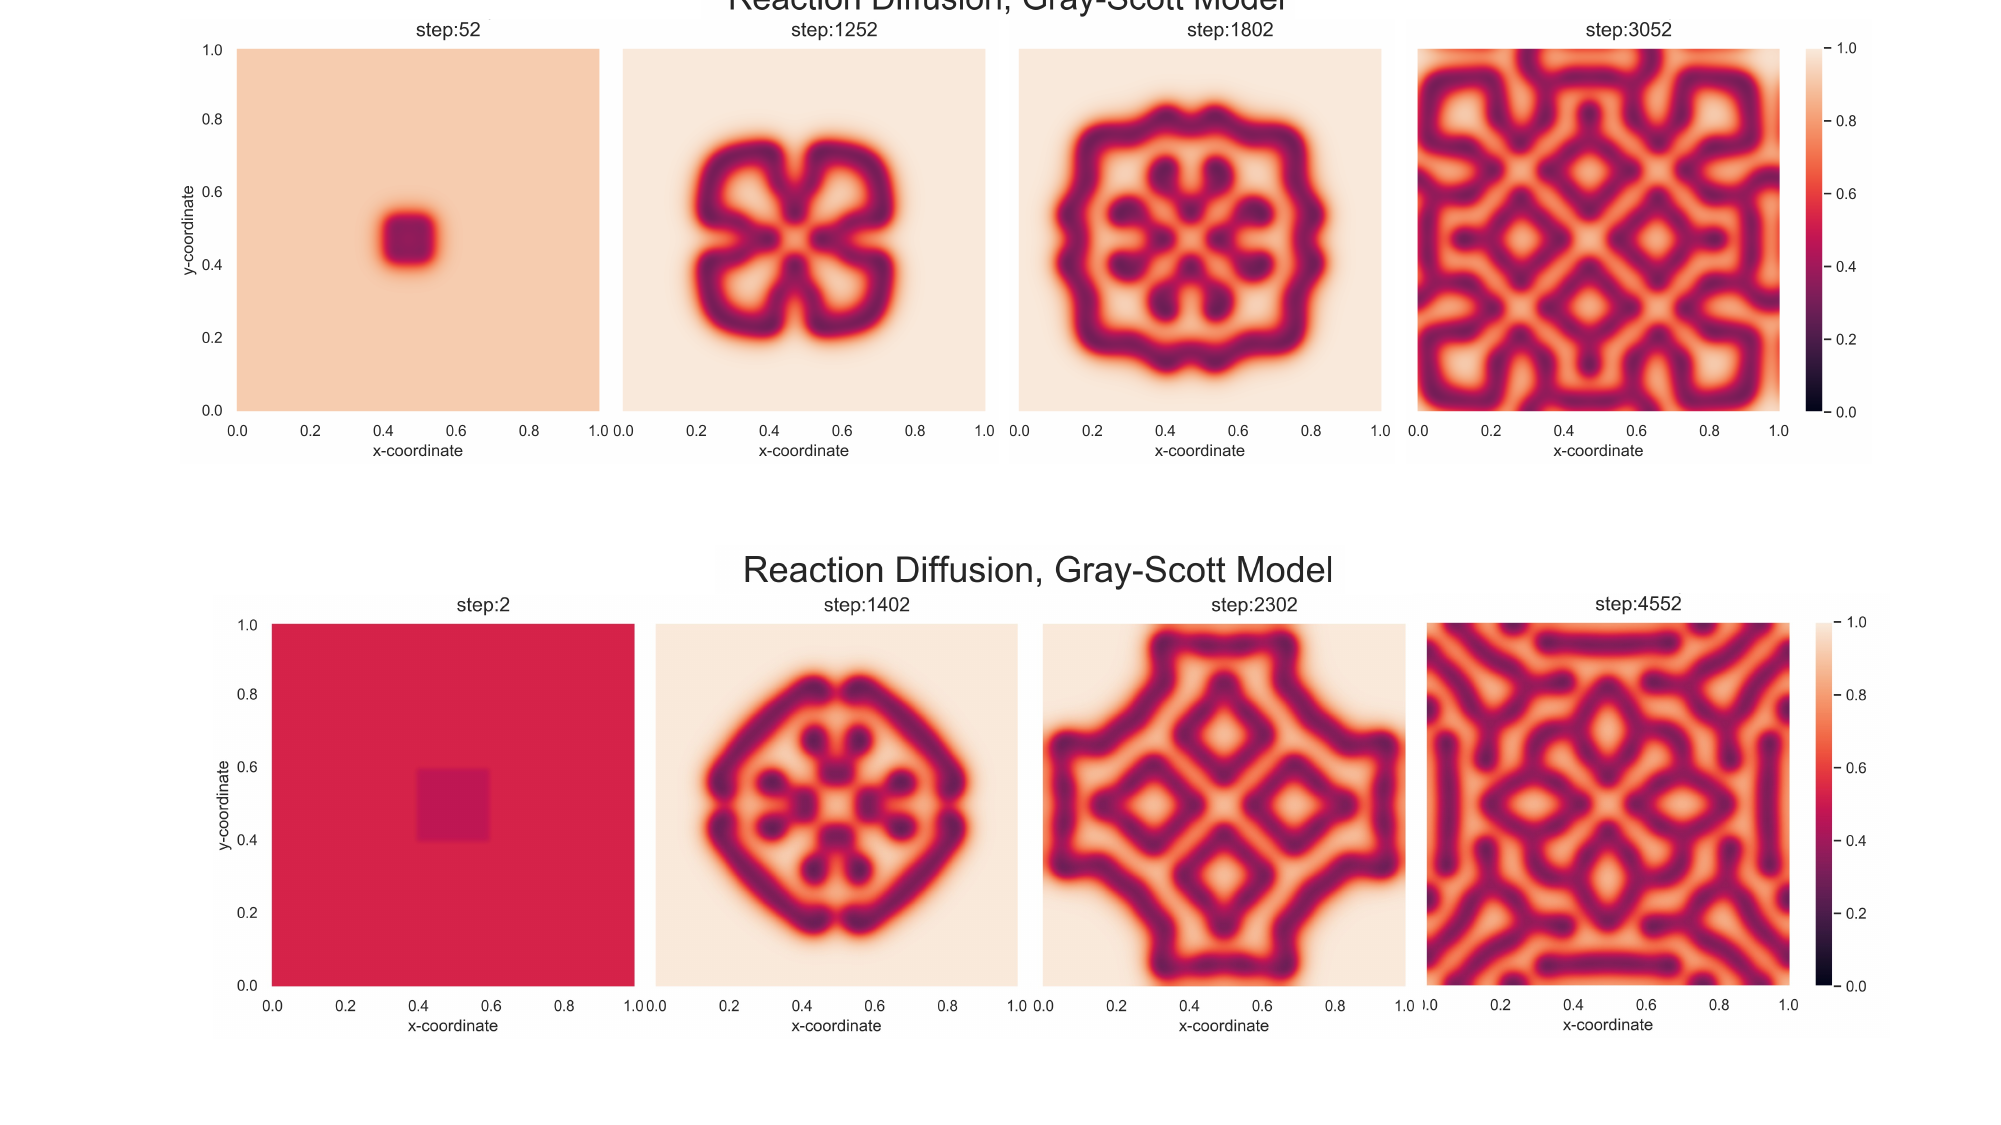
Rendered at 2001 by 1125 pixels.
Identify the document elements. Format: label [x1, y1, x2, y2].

text_box [212, 545, 1890, 1040]
text_box [179, 0, 1872, 464]
